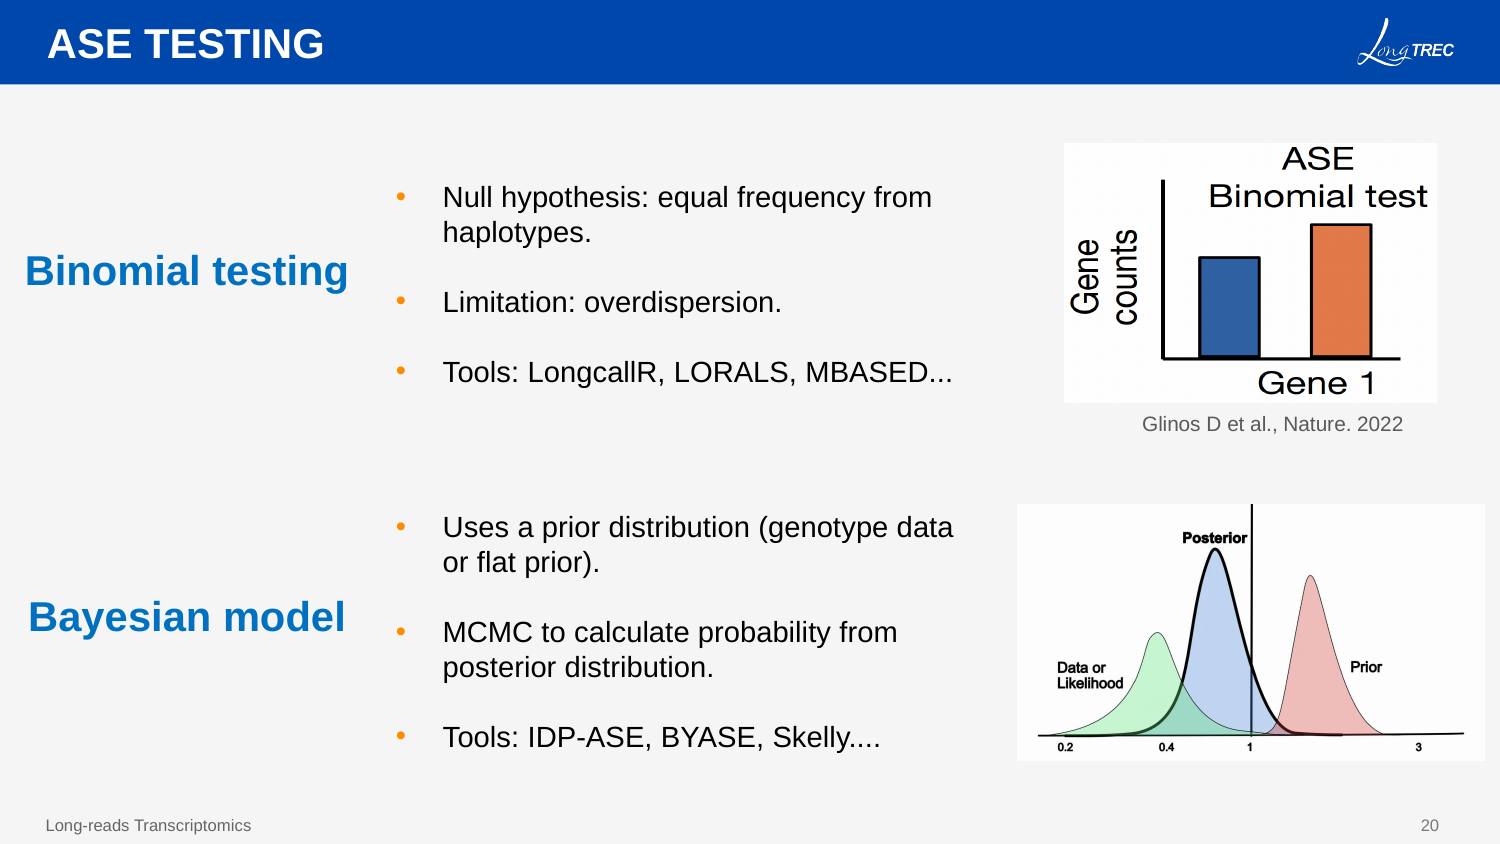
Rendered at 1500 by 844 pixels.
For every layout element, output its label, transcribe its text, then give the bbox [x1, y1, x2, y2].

text_box Uses a prior distribution (genotype data or flat prior). MCMC to calculate probability from posterior distribution. Tools: IDP-ASE, BYASE, Skelly.... [381, 501, 974, 761]
slide_number 20 [1116, 802, 1455, 844]
text_box Bayesian model [0, 589, 374, 640]
text_box ASE TESTING [46, 17, 1136, 68]
text_box Binomial testing [22, 243, 352, 294]
text_box Null hypothesis: equal frequency from haplotypes. Limitation: overdispersion. Tools: LongcallR, LORALS, MBASED... [381, 171, 974, 396]
picture [0, 85, 1500, 844]
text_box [1064, 143, 1438, 444]
picture [1357, 18, 1454, 66]
